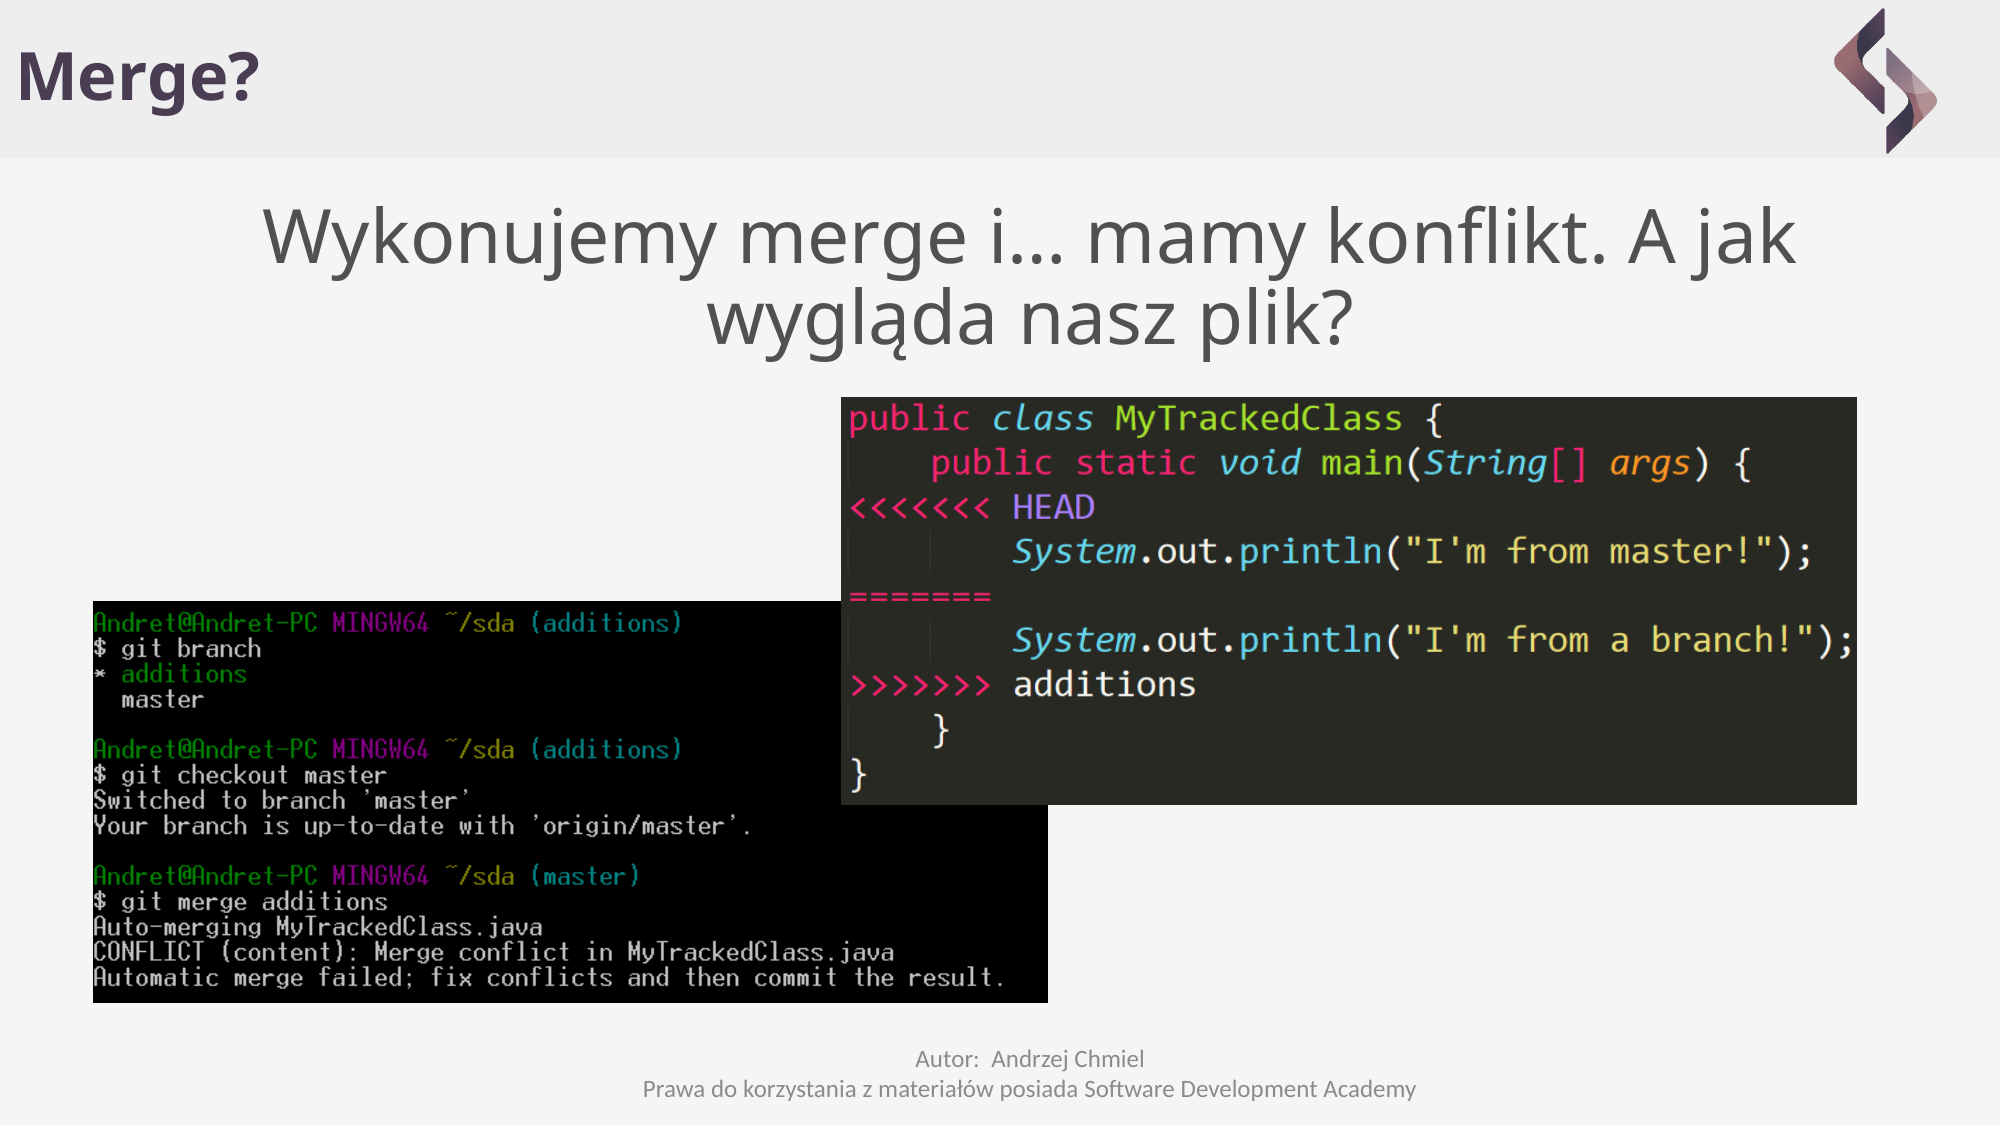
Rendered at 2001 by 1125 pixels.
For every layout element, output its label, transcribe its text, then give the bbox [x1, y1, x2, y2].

picture [1787, 0, 2001, 166]
title Merge? [0, 0, 1788, 158]
footer Autor: Andrzej Chmiel Prawa do korzystania z materiałów posiada Software Development Academy [556, 1042, 1505, 1103]
picture [93, 397, 1857, 1003]
text_box Wykonujemy merge i… mamy konflikt. A jak wygląda nasz plik? [124, 190, 1937, 449]
